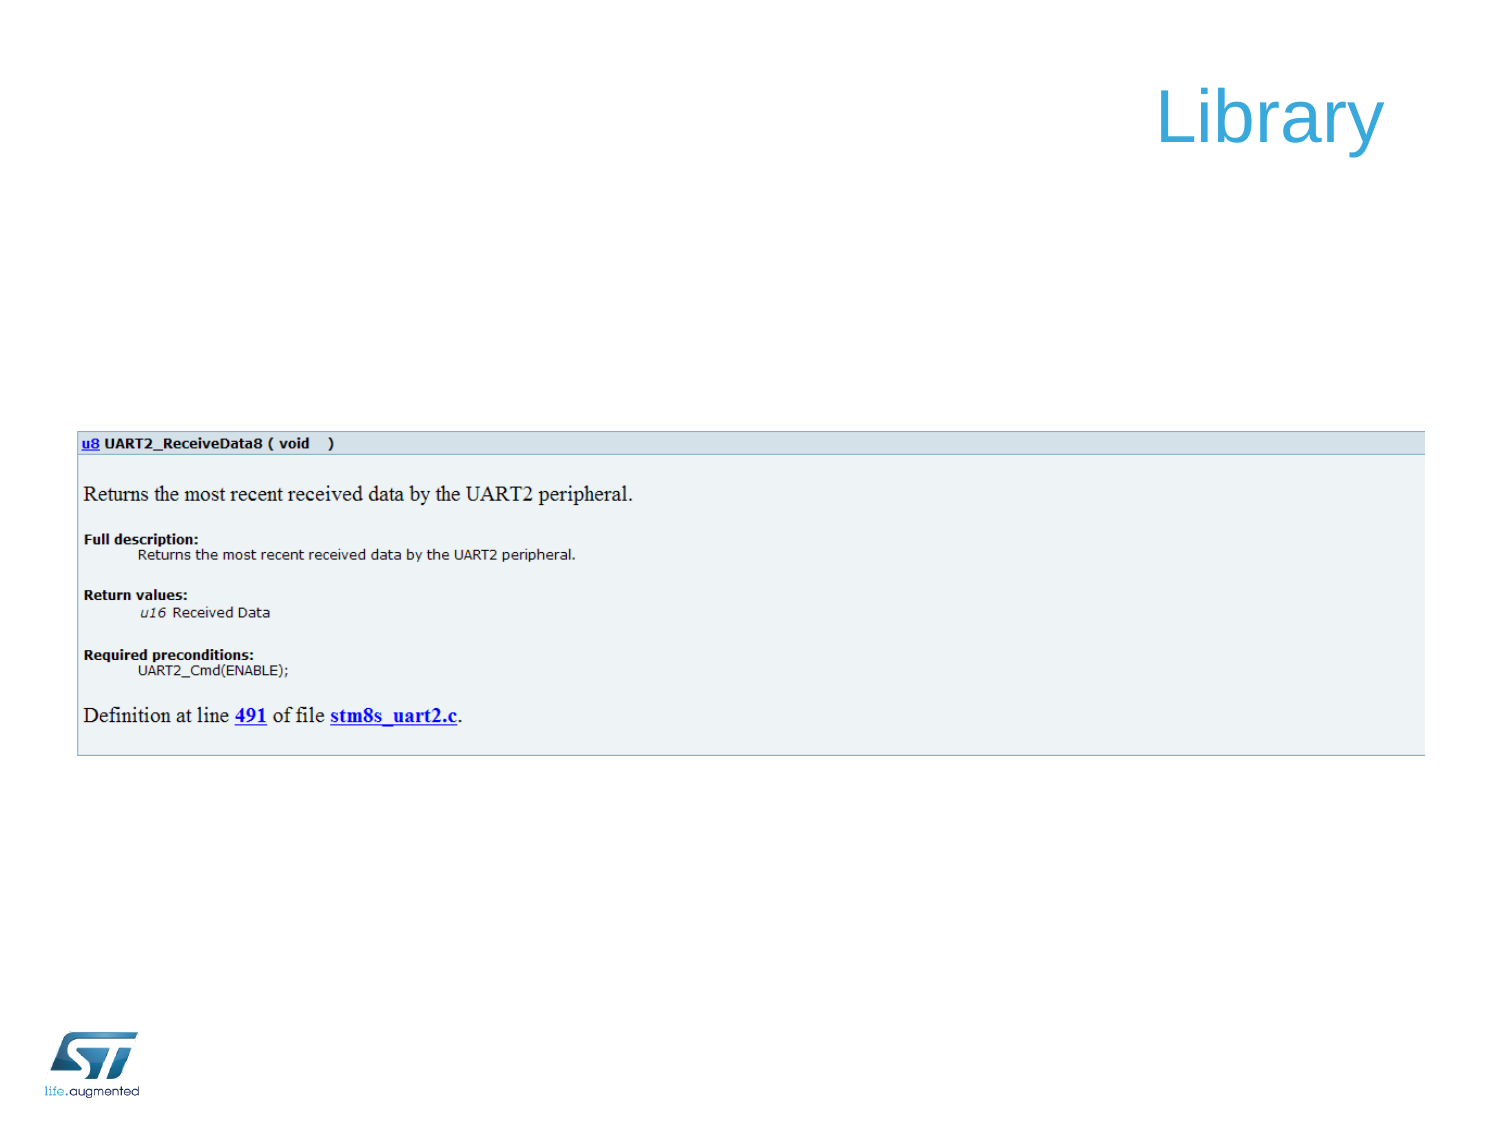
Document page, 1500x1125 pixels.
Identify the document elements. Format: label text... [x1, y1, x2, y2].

picture [37, 1022, 147, 1104]
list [74, 431, 1426, 756]
title Library [75, 19, 1400, 207]
